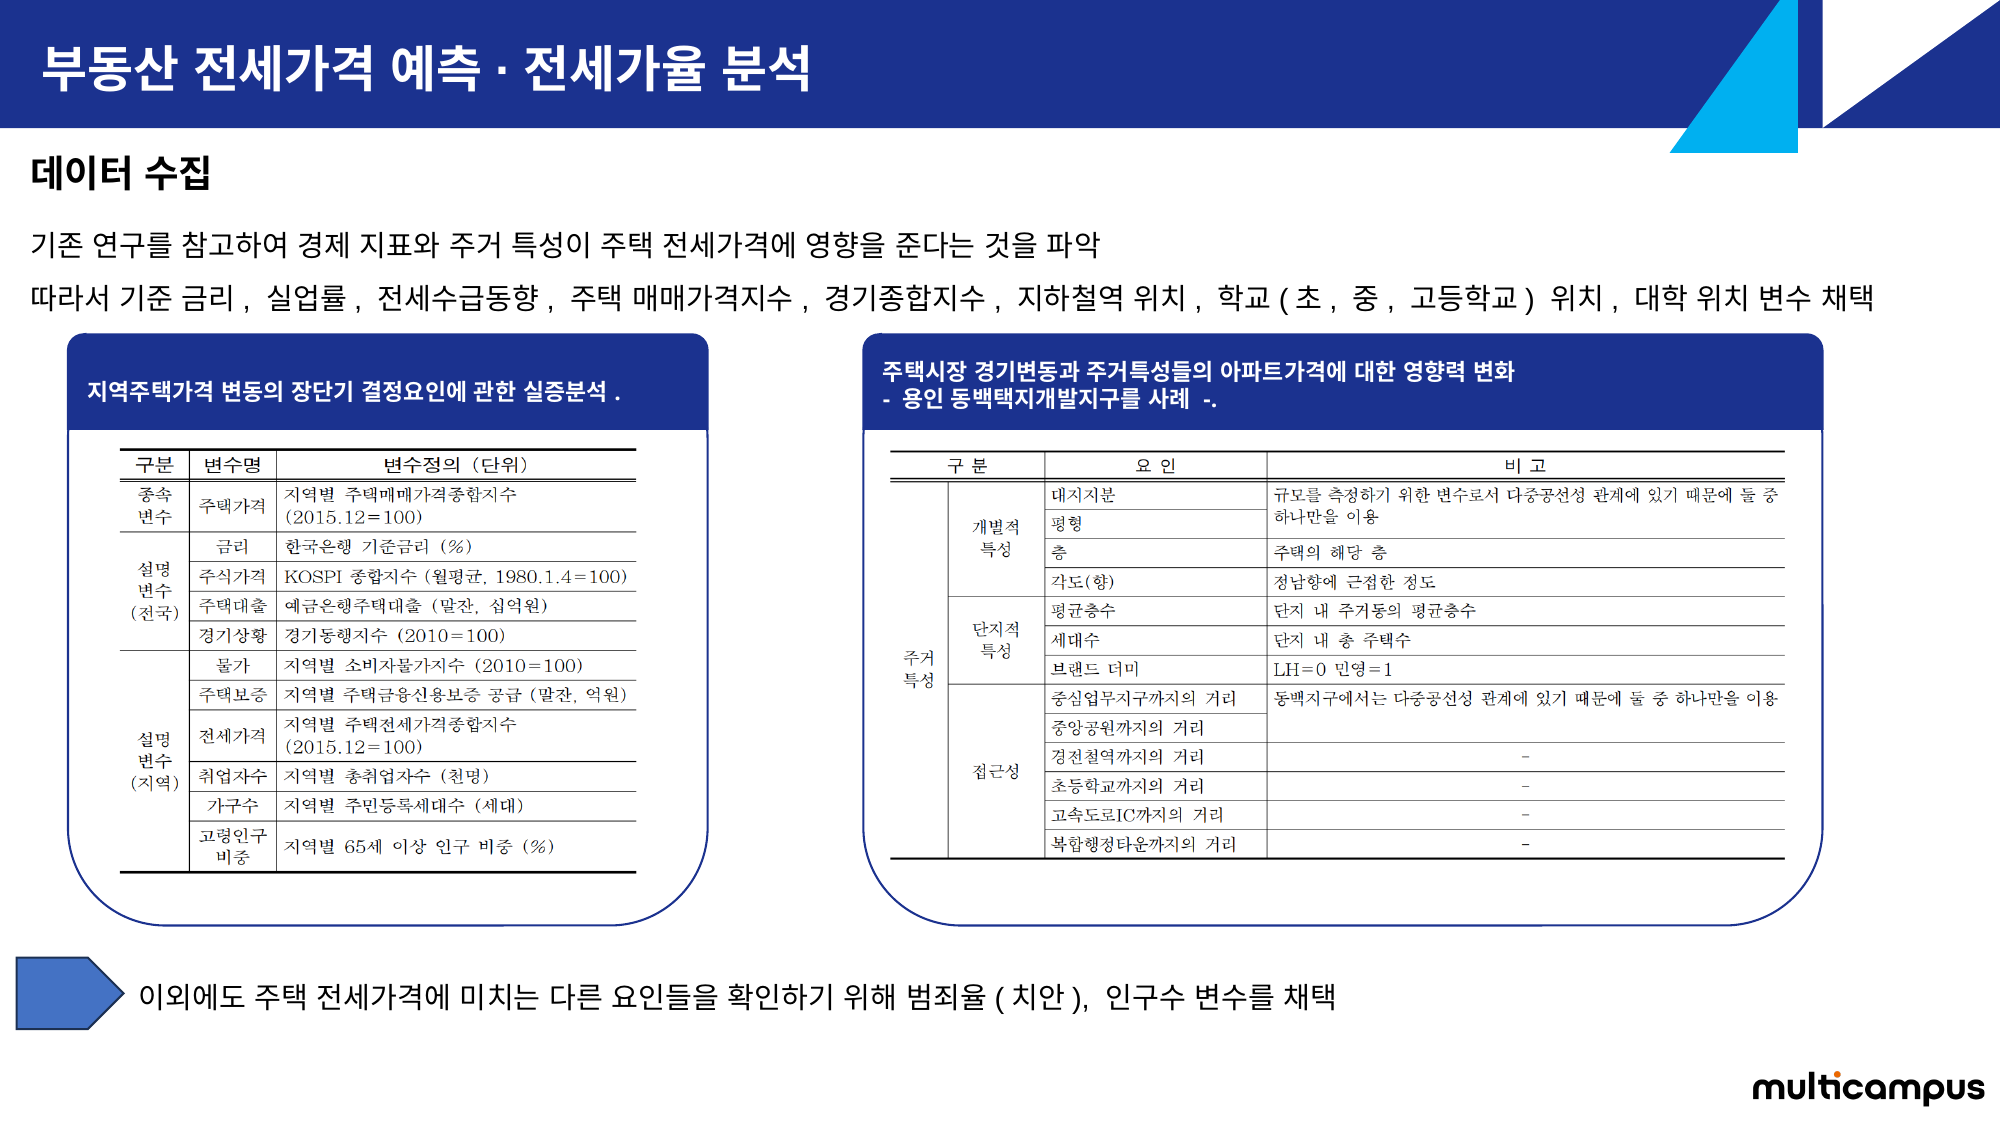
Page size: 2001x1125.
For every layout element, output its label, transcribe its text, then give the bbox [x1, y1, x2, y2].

picture [1753, 1070, 1985, 1108]
text_box 부동산 전세가격 예측·전세가율 분석 [0, 0, 1642, 129]
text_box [863, 334, 1823, 926]
text_box [16, 957, 124, 1030]
picture [887, 443, 1788, 862]
text_box 데이터 수집 [15, 142, 622, 202]
text_box 이외에도 주택 전세가격에 미치는 다른 요인들을 확인하기 위해 범죄율(치안), 인구수 변수를 채택 [123, 971, 1594, 1022]
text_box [67, 334, 708, 926]
text_box 기존 연구를 참고하여 경제 지표와 주거 특성이 주택 전세가격에 영향을 준다는 것을 파악 따라서 기준 금리, 실업률, 전세수급동향, 주택 매매가격지수, 경기종합지수, 지하철역 위치, 학교(초, 중, 고등학교) 위치, 대학 위치 변수 채택 [15, 202, 2000, 323]
picture [117, 443, 640, 878]
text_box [1644, 0, 2000, 129]
